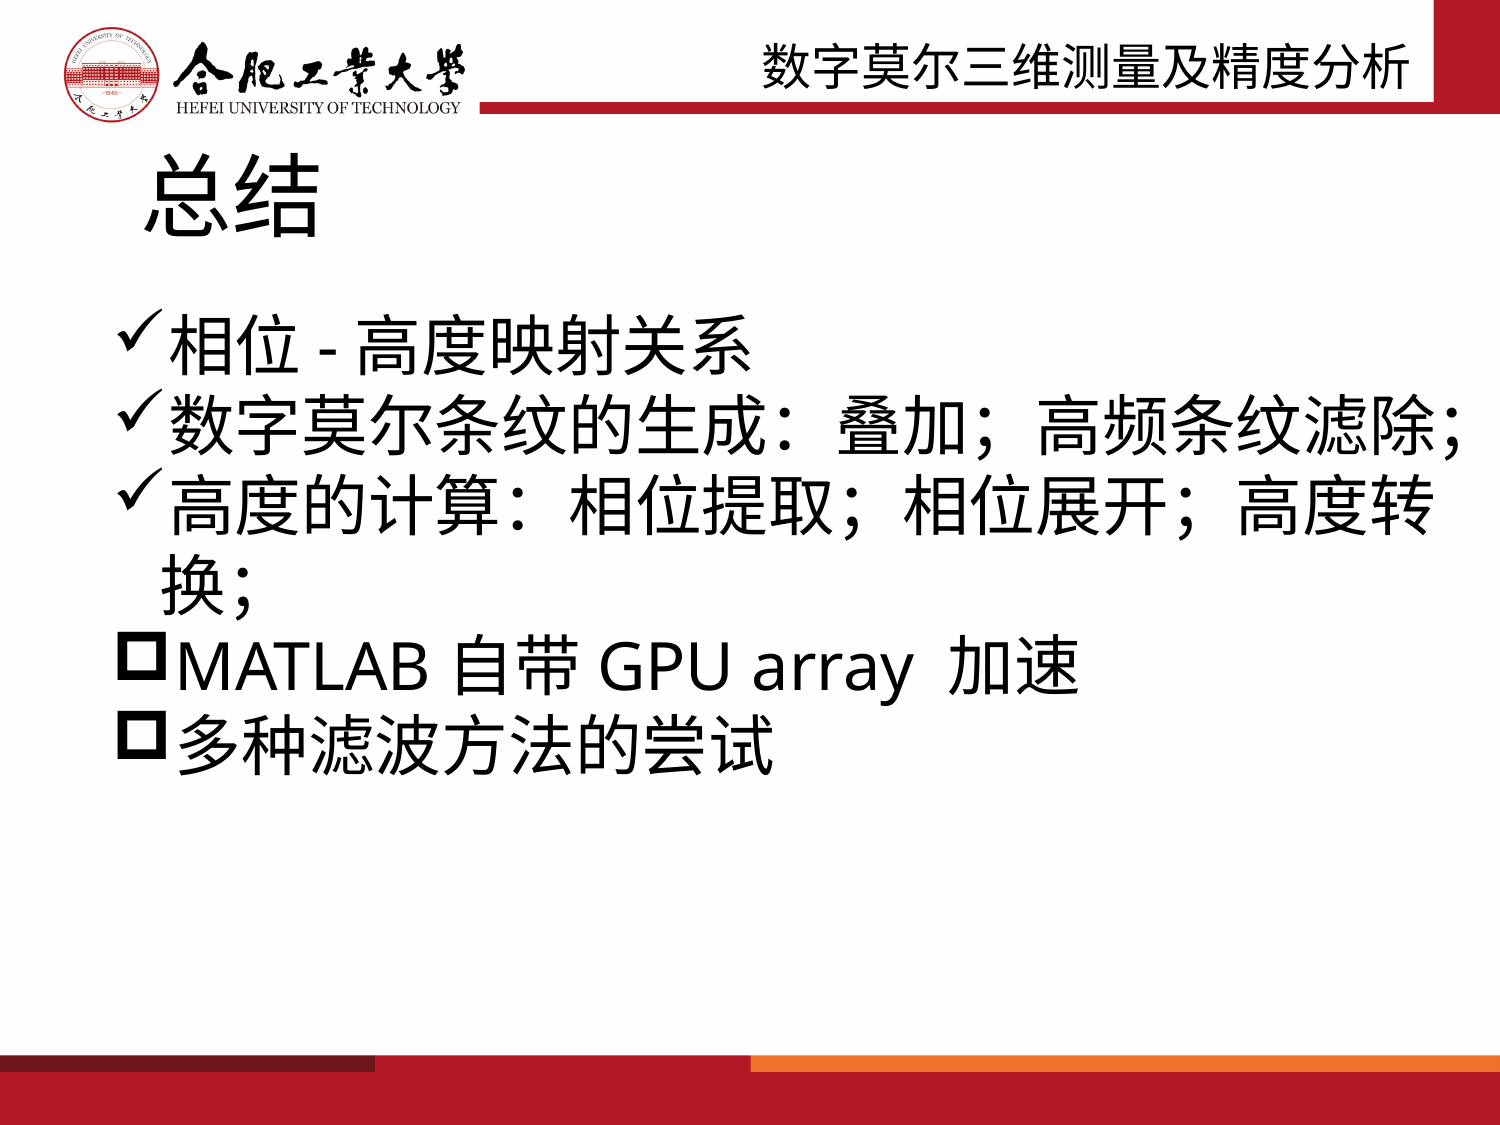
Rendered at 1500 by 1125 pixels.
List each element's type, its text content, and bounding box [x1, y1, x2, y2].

text_box 相位-高度映射关系 数字莫尔条纹的生成：叠加；高频条纹滤除； 高度的计算：相位提取；相位展开；高度转换； MATLAB自带GPU array 加速 多种滤波方法的尝试 [98, 296, 1481, 792]
text_box 数字莫尔三维测量及精度分析 [746, 28, 1433, 103]
picture [0, 0, 1500, 1125]
title 总结 [125, 128, 1454, 273]
